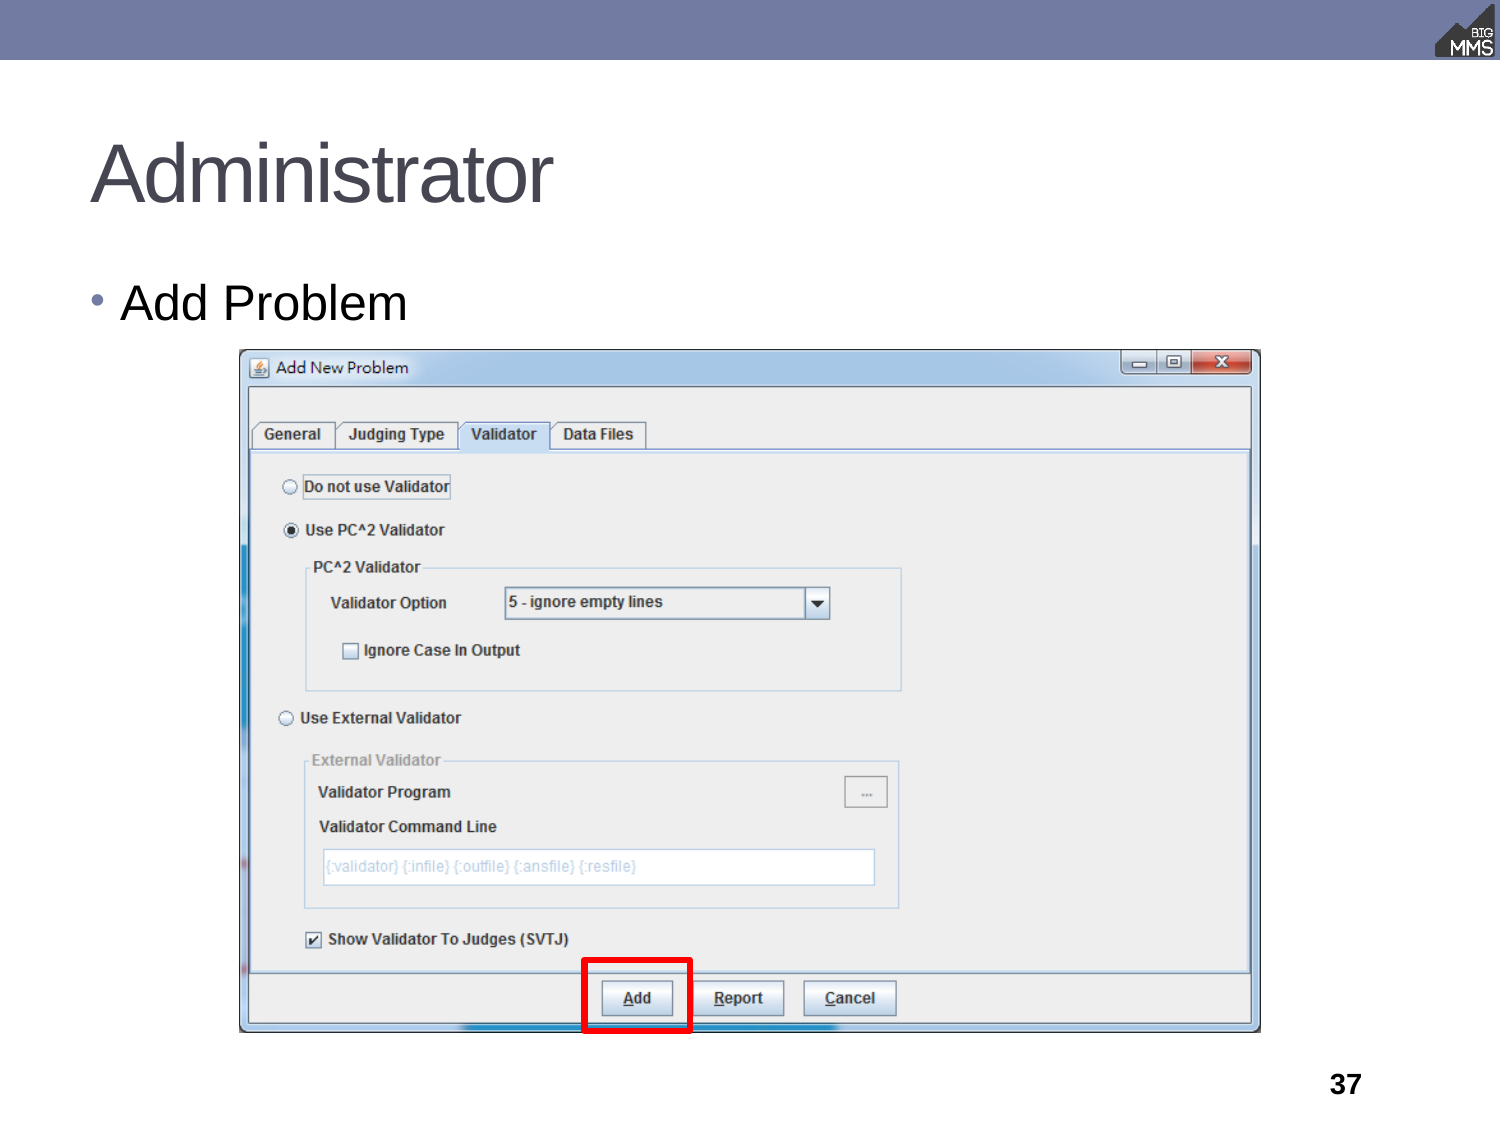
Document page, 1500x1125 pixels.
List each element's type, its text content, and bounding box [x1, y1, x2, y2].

picture [1433, 2, 1495, 58]
slide_number 37 [1314, 1056, 1490, 1110]
title Administrator [75, 87, 1425, 250]
list Add Problem [75, 262, 1425, 1063]
picture [239, 349, 1261, 1033]
